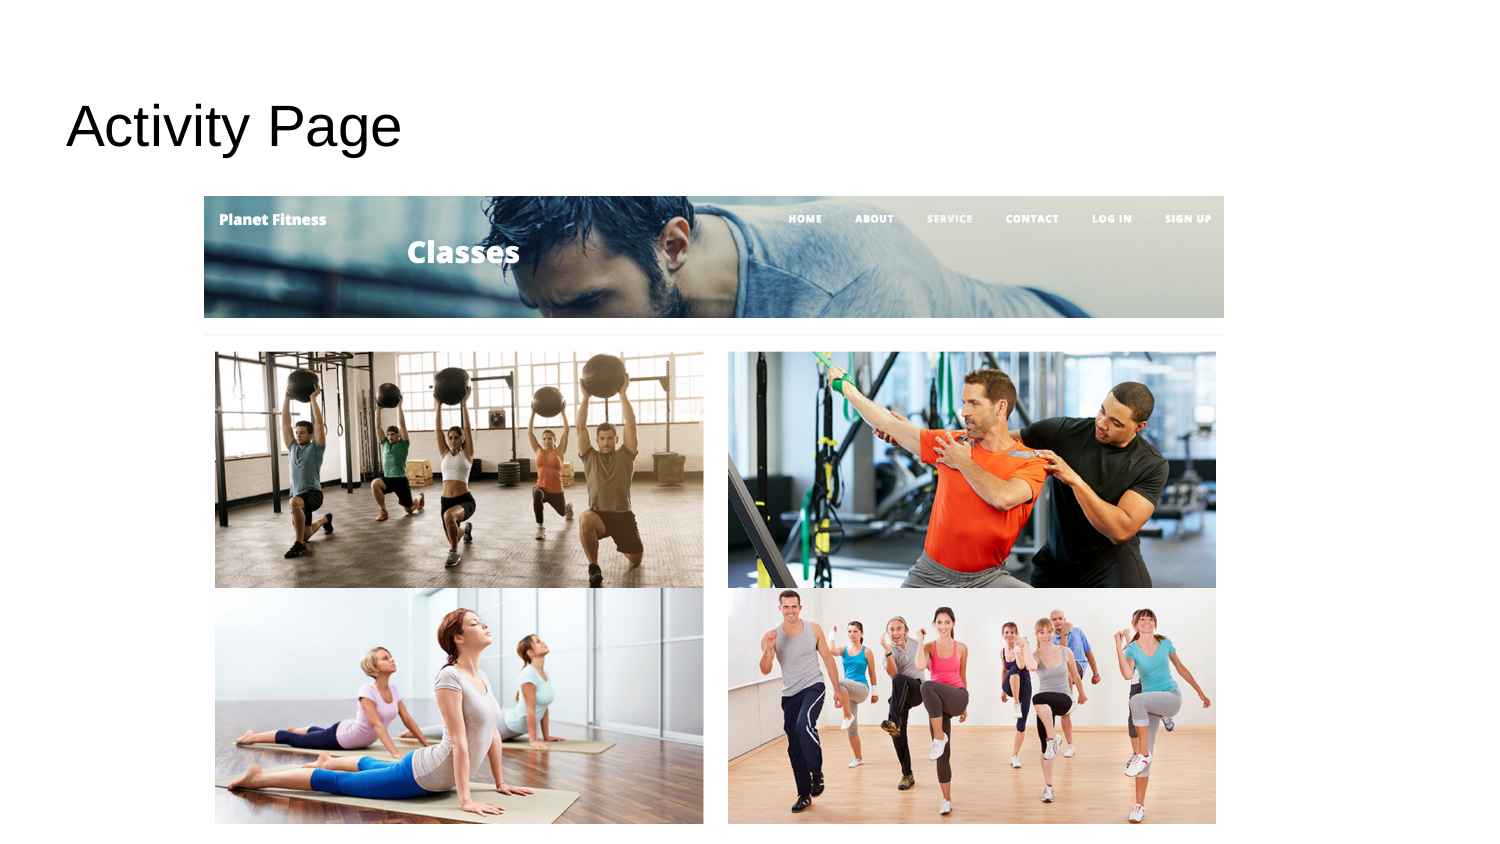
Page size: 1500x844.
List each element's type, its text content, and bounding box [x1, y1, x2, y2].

title Activity Page [51, 72, 1449, 167]
picture [204, 196, 1224, 824]
